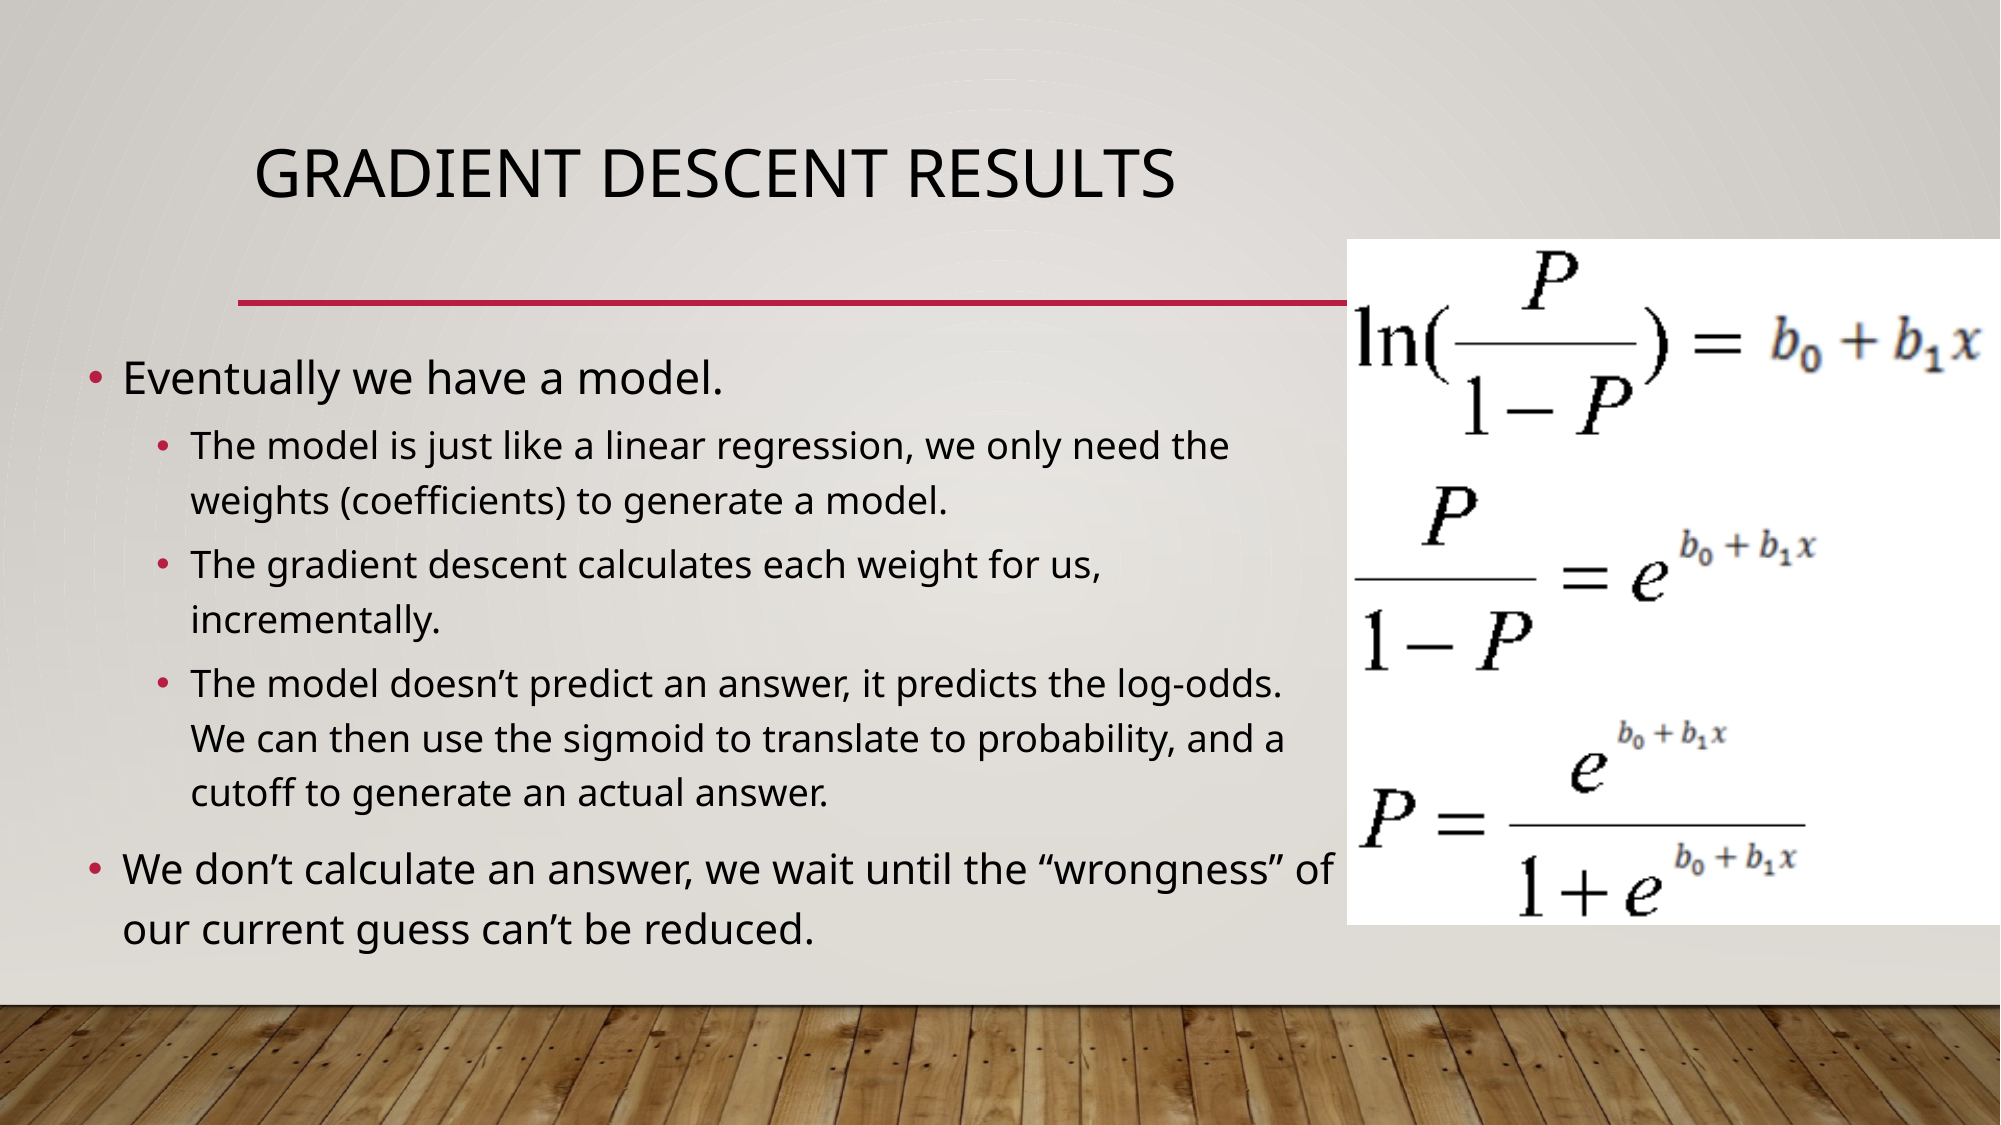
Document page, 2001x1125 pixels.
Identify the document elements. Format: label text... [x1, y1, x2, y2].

picture [0, 1005, 2000, 1125]
list Eventually we have a model. The model is just like a linear regression, we only need the weights (coefficients) to generate a model. The gradient descent calculates each weight for us, incrementally. The model doesn’t predict an answer, it predicts the log-odds. We can then use the sigmoid to translate to probability, and a cutoff to generate an actual answer. We don’t calculate an answer, we wait until the “wrongness” of our current guess can’t be reduced. [72, 330, 1351, 964]
title Gradient Descent Results [238, 131, 1814, 305]
picture [1347, 238, 2000, 925]
